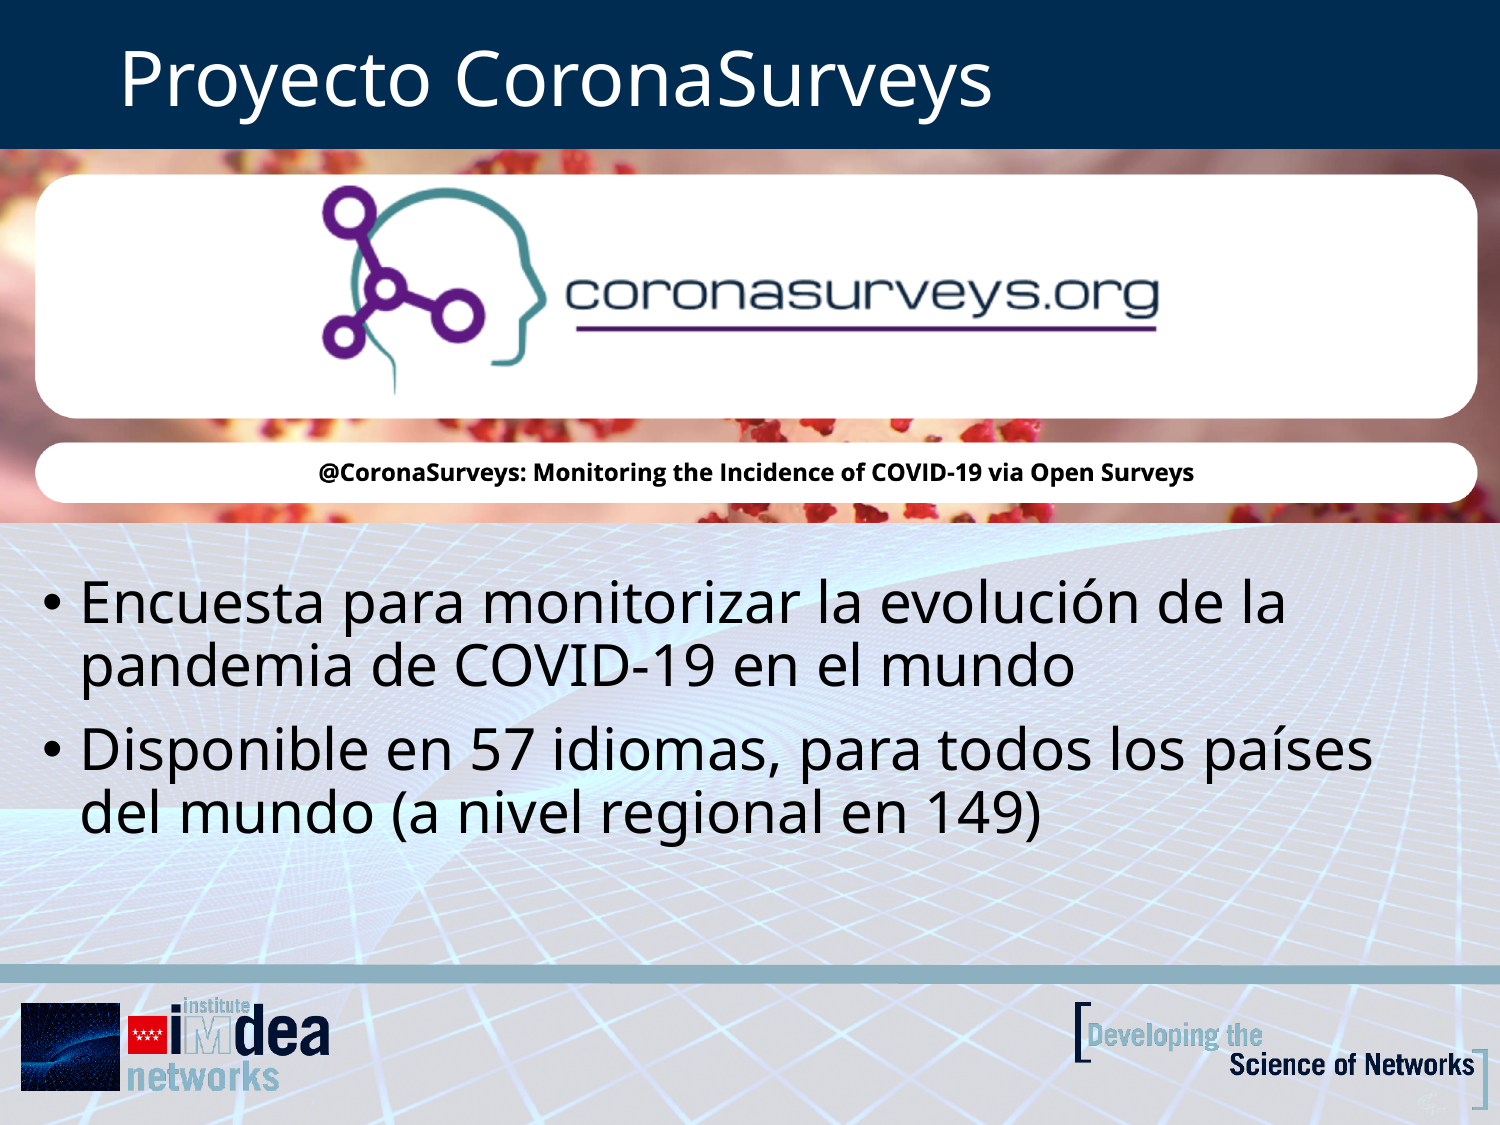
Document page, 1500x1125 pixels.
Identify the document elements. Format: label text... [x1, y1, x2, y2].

picture [21, 1003, 27, 1063]
picture [0, 149, 1500, 523]
picture [21, 1066, 27, 1091]
picture [1442, 1002, 1488, 1110]
title Proyecto CoronaSurveys [103, 31, 1442, 131]
list Encuesta para monitorizar la evolución de la pandemia de COVID-19 en el mundo Disponible en 57 idiomas, para todos los países del mundo (a nivel regional en 149) [27, 565, 1442, 1125]
